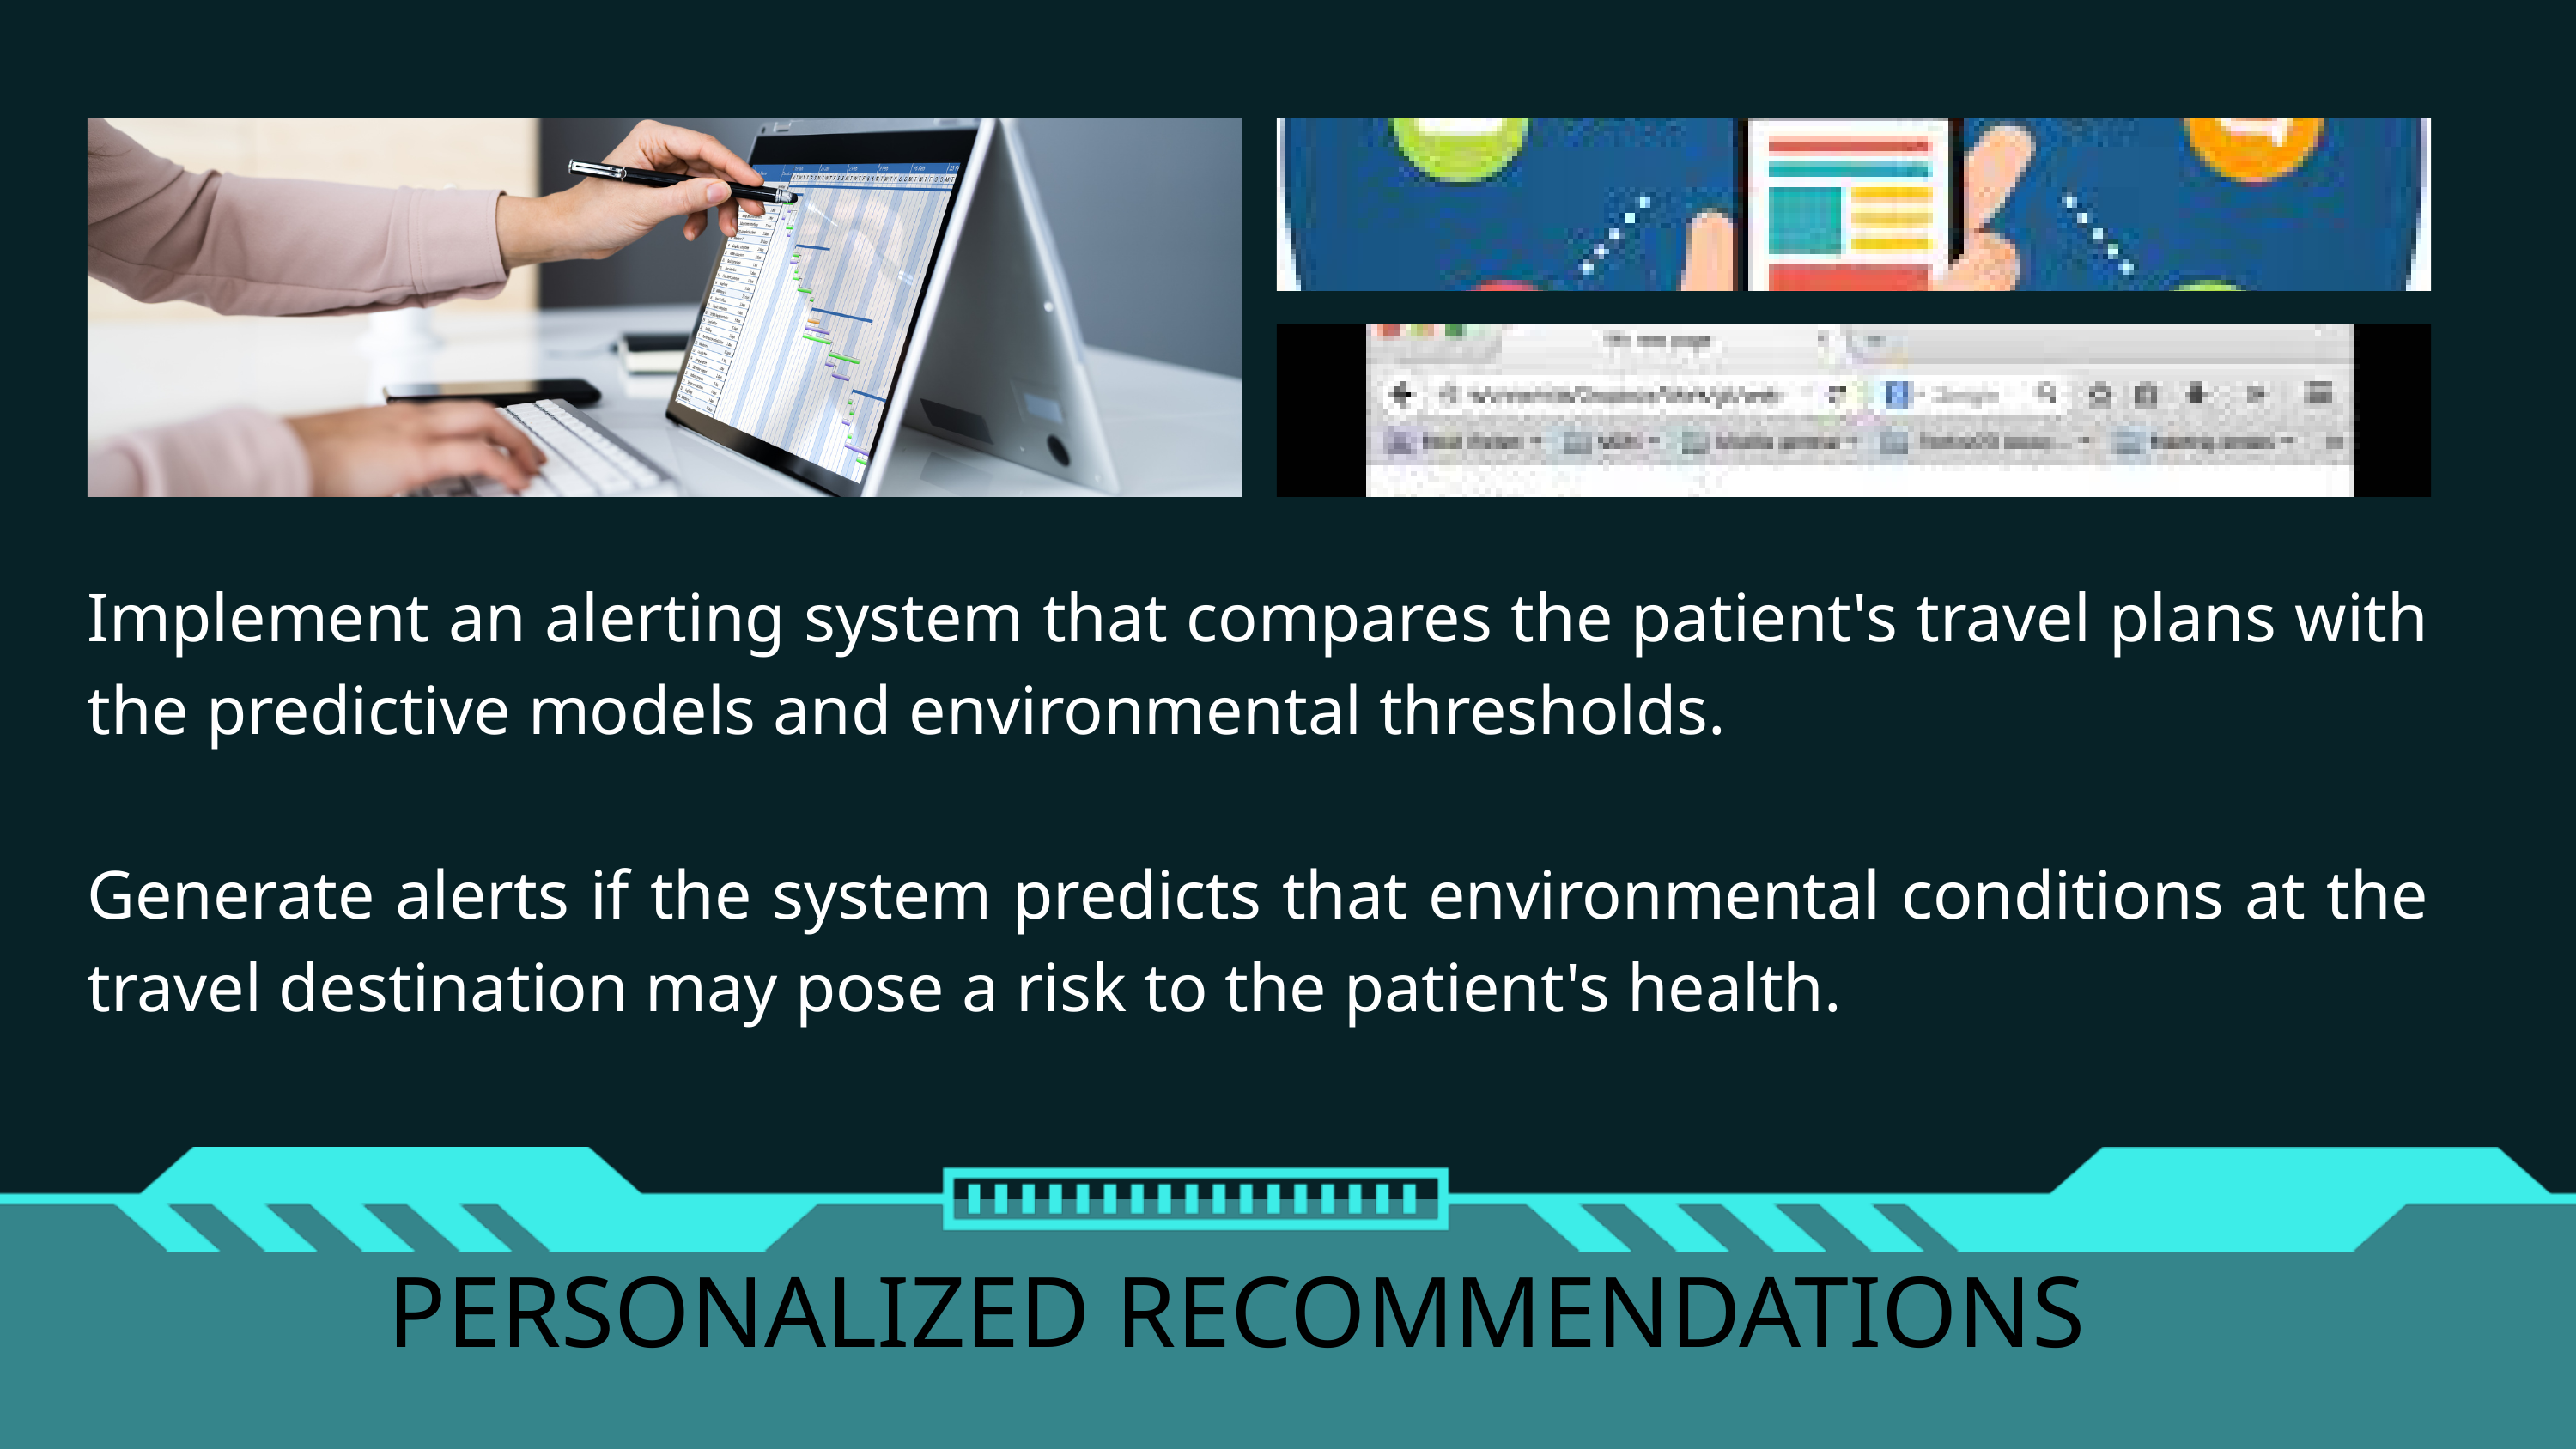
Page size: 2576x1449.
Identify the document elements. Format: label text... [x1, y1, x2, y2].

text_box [0, 1198, 2576, 1449]
text_box [0, 1147, 2576, 1196]
text_box Implement an alerting system that compares the patient's travel plans with the predictive models and environmental thresholds. Generate alerts if the system predicts that environmental conditions at the travel destination may pose a risk to the patient's health. [87, 561, 2432, 1025]
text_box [87, 118, 2432, 497]
